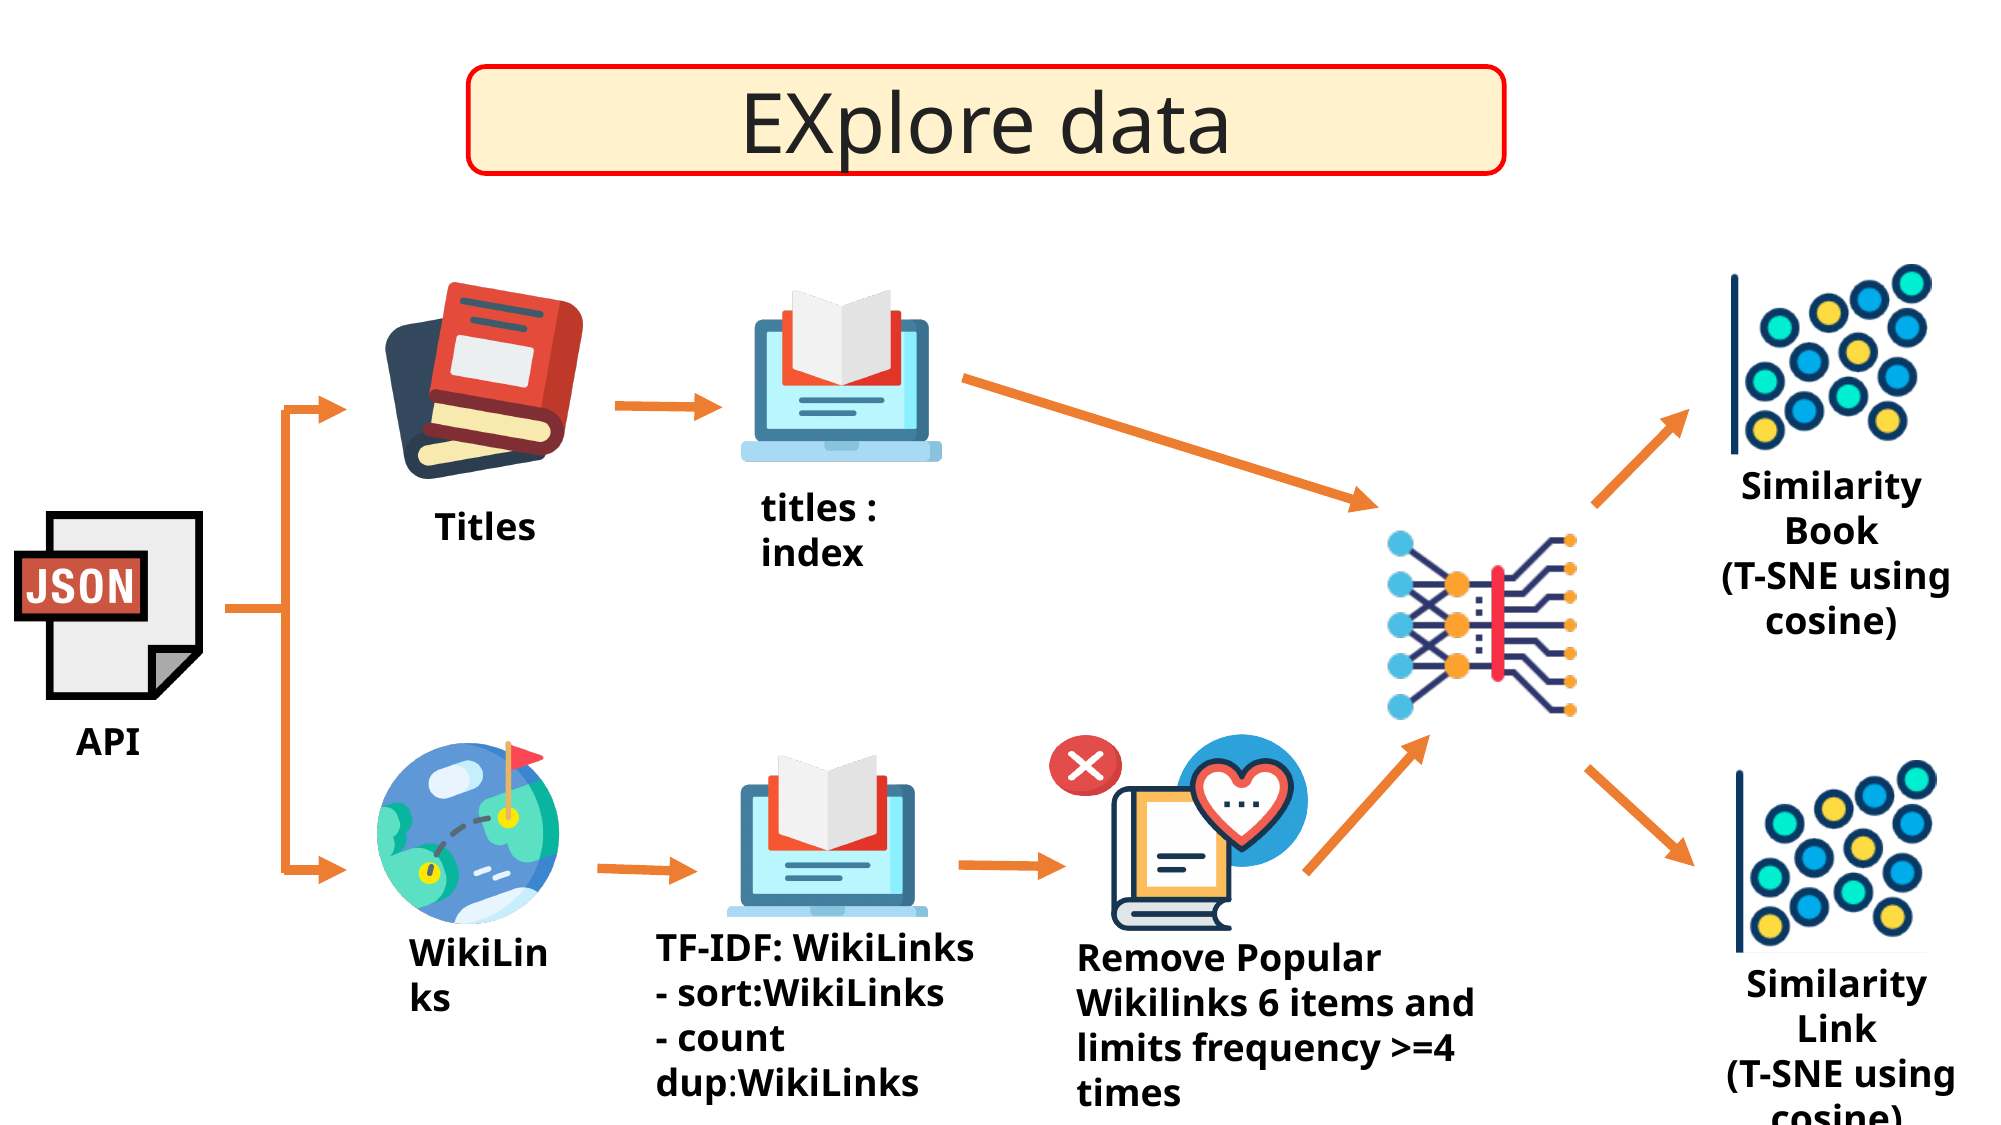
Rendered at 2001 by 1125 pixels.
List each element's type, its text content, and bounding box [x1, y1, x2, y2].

text_box Similarity Book (T-SNE using cosine) [1695, 454, 1968, 650]
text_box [1587, 767, 1695, 867]
picture [1731, 264, 1932, 465]
text_box titles : index [745, 476, 979, 582]
text_box TF-IDF: WikiLinks - sort:WikiLinks - count dup:WikiLinks [640, 916, 1024, 1112]
text_box Remove Popular Wikilinks 6 items and limits frequency >=4 times [1061, 926, 1498, 1121]
picture [727, 740, 928, 941]
text_box API [51, 710, 202, 770]
text_box Titles [409, 495, 560, 556]
picture [376, 741, 560, 925]
picture [1049, 734, 1308, 931]
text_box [962, 377, 1379, 508]
text_box WikiLinks [394, 921, 577, 1027]
text_box Similarity Link (T-SNE using cosine) [1701, 952, 1973, 1125]
text_box EXplore data [467, 65, 1506, 175]
picture [14, 511, 203, 700]
picture [1736, 760, 1937, 961]
picture [1382, 525, 1583, 726]
picture [385, 282, 583, 479]
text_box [597, 868, 698, 872]
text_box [1593, 408, 1690, 506]
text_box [1308, 734, 1430, 874]
picture [741, 275, 942, 476]
